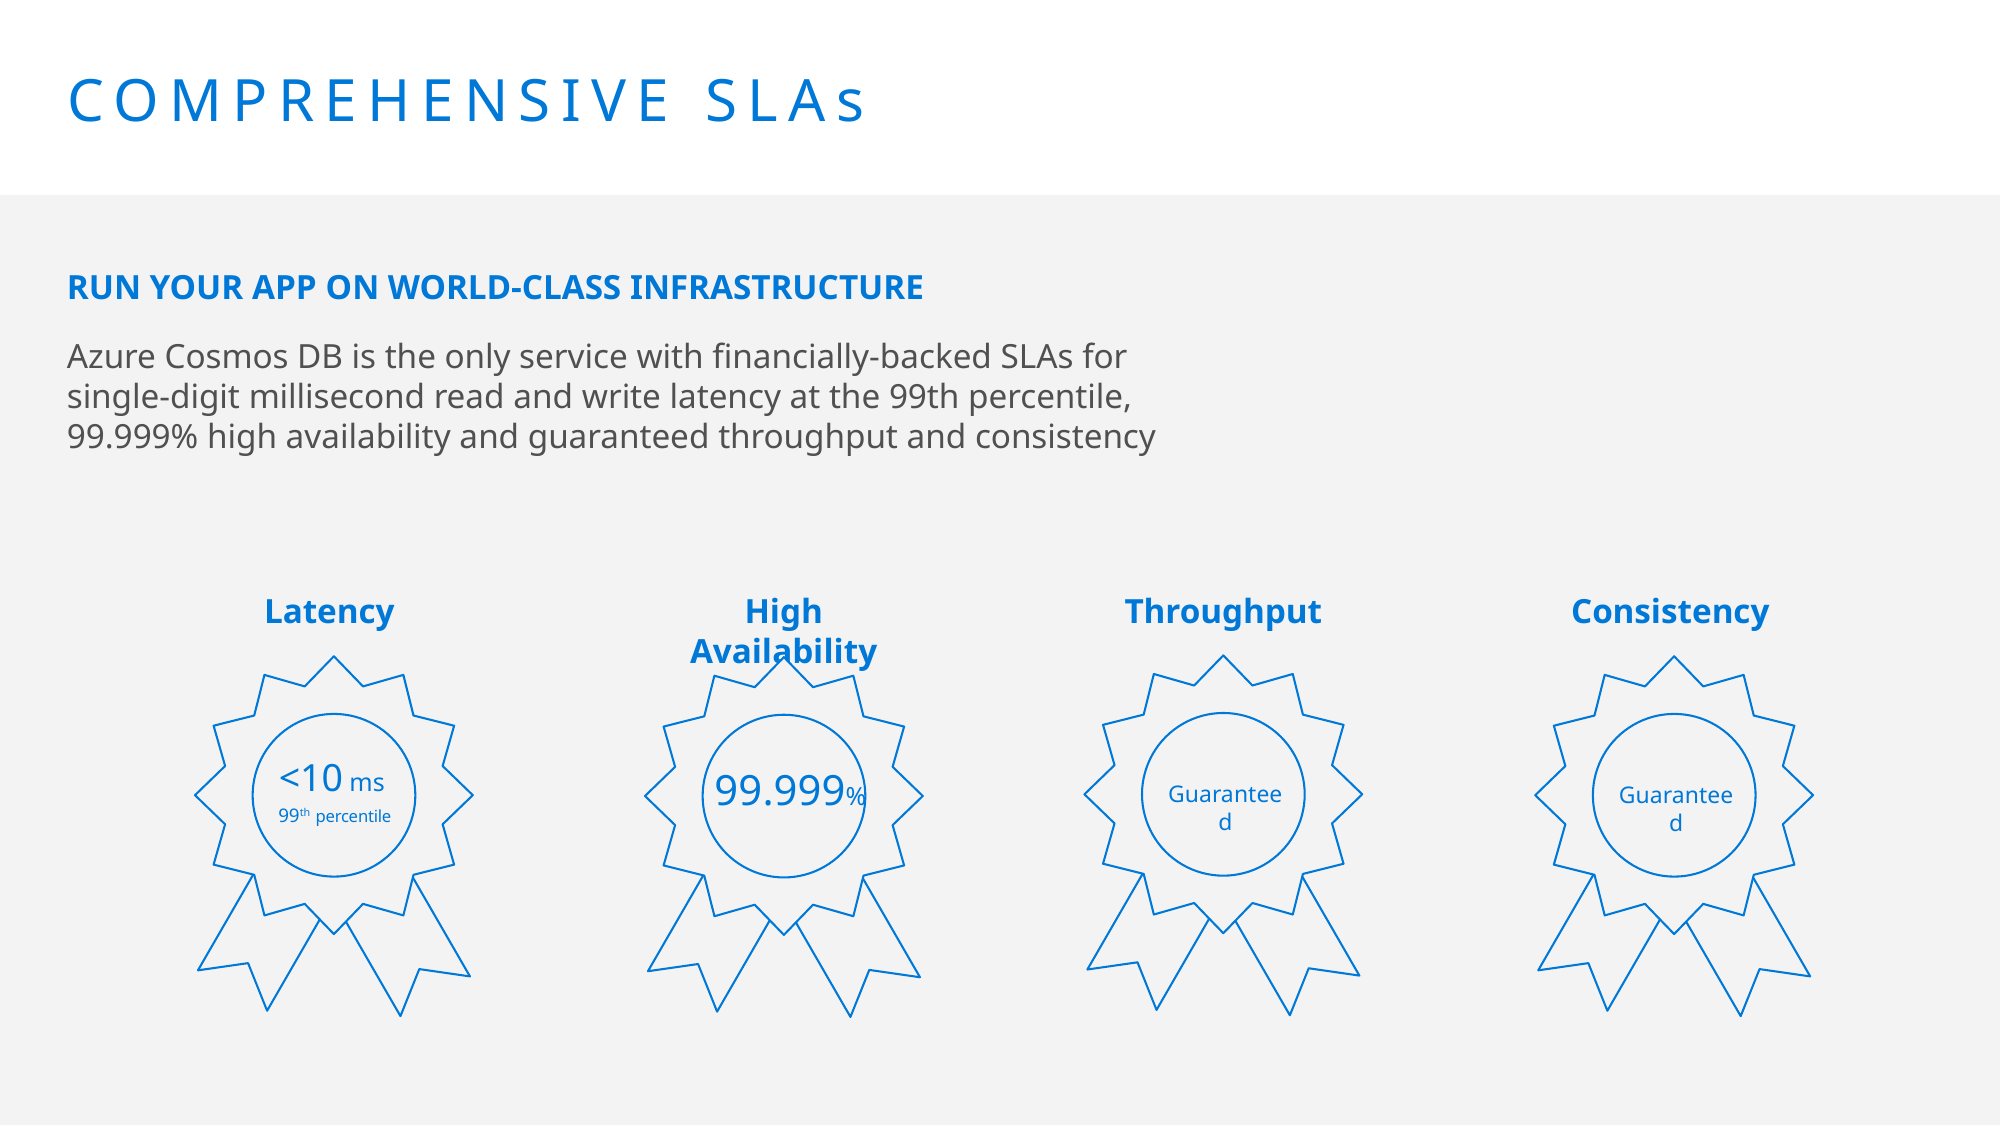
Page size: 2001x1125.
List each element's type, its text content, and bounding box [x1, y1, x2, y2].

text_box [194, 582, 924, 1009]
title COMPREHENSIVE SLAs [43, 56, 1956, 205]
list RUN YOUR APP ON WORLD-CLASS INFRASTRUCTURE Azure Cosmos DB is the only service with financially-backed SLAs for single-digit millisecond read and write latency at the 99th percentile, 99.999% high availability and guaranteed throughput and consistency [51, 258, 1205, 465]
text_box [1084, 582, 1814, 1009]
